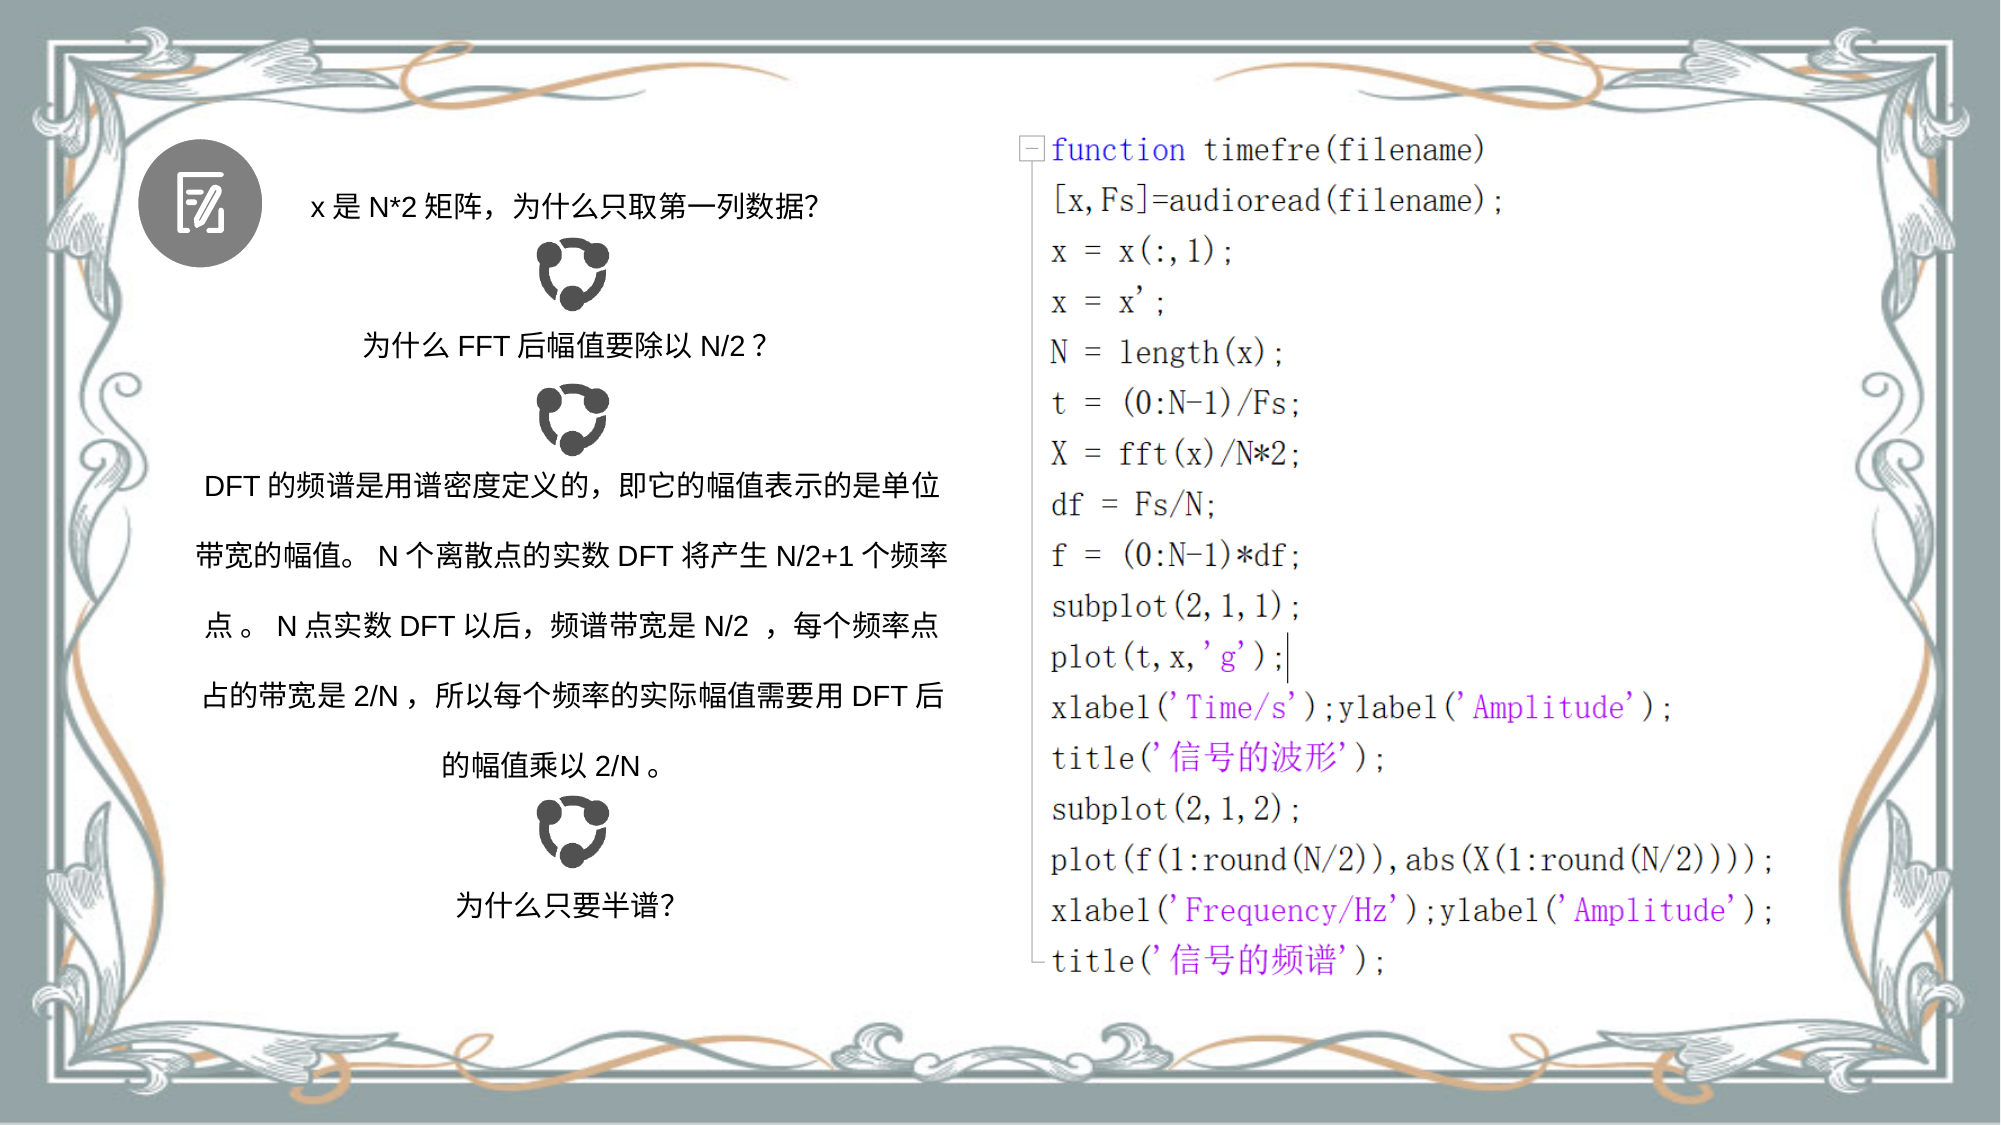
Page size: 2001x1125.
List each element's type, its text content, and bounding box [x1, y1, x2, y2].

picture [0, 0, 2001, 1125]
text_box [133, 134, 267, 273]
text_box x是N*2矩阵，为什么只取第一列数据？ 为什么FFT后幅值要除以N/2？ DFT的频谱是用谱密度定义的，即它的幅值表示的是单位带宽的幅值。N个离散点的实数DFT将产生N/2+1个频率点 。N点实数DFT以后，频谱带宽是N/2 ，每个频率点占的带宽是2/N，所以每个频率的实际幅值需要用DFT后的幅值乘以2/N。 为什么只要半谱？ [177, 145, 968, 985]
